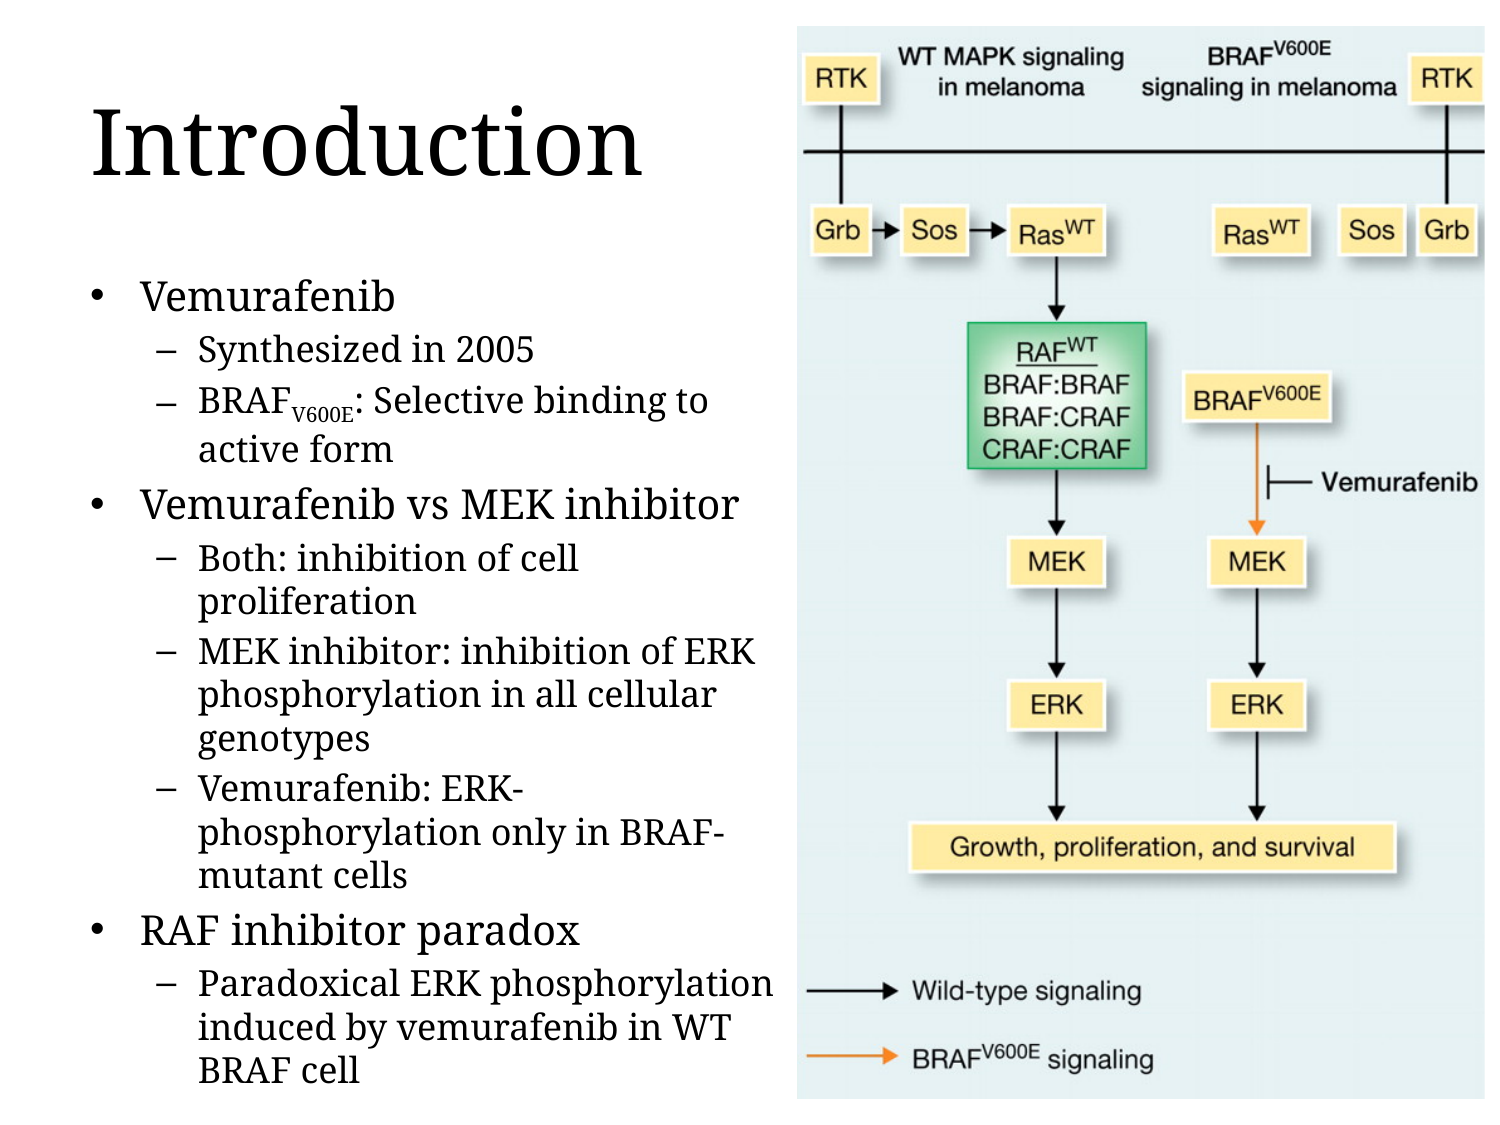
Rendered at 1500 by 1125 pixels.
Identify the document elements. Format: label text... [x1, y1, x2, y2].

list Vemurafenib Synthesized in 2005 BRAFV600E: Selective binding to active form Vemurafenib vs MEK inhibitor Both: inhibition of cell proliferation MEK inhibitor: inhibition of ERK phosphorylation in all cellular genotypes Vemurafenib: ERK-phosphorylation only in BRAF-mutant cells RAF inhibitor paradox Paradoxical ERK phosphorylation induced by vemurafenib in WT BRAF cell [75, 262, 791, 1100]
title Introduction [75, 45, 791, 233]
picture [796, 26, 1485, 1100]
